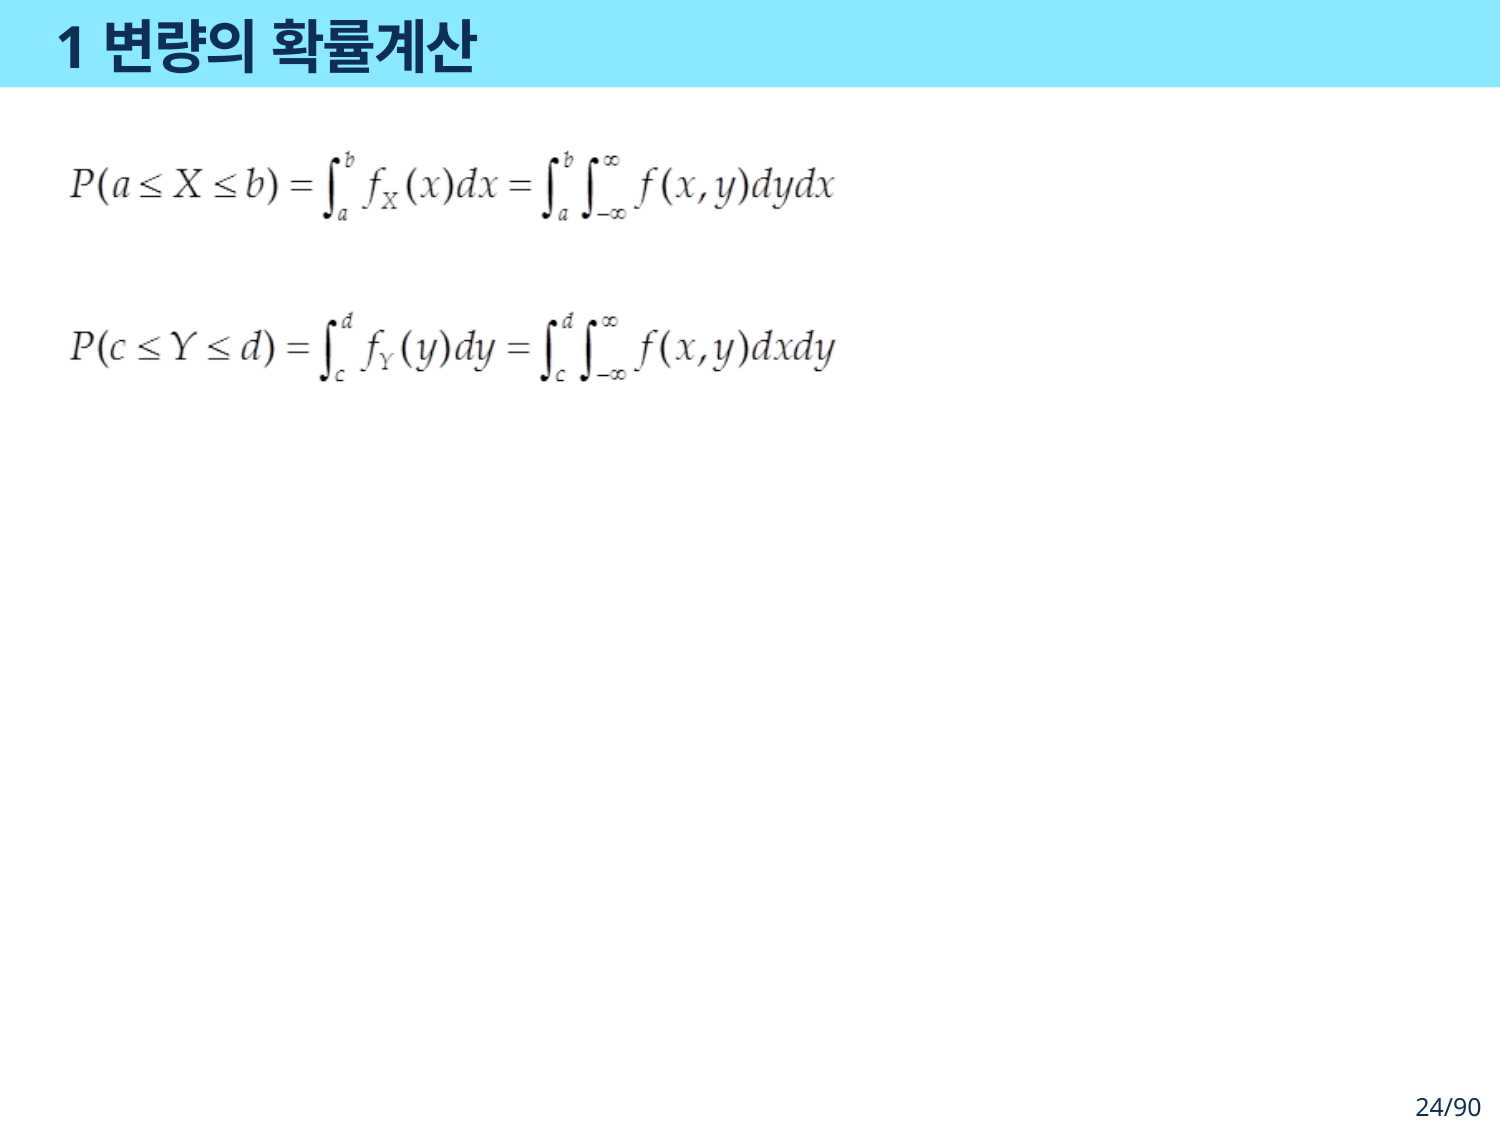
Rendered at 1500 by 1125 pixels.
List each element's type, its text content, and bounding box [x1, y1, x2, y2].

title 1변량의 확률계산 [40, 5, 1288, 84]
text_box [62, 141, 844, 390]
